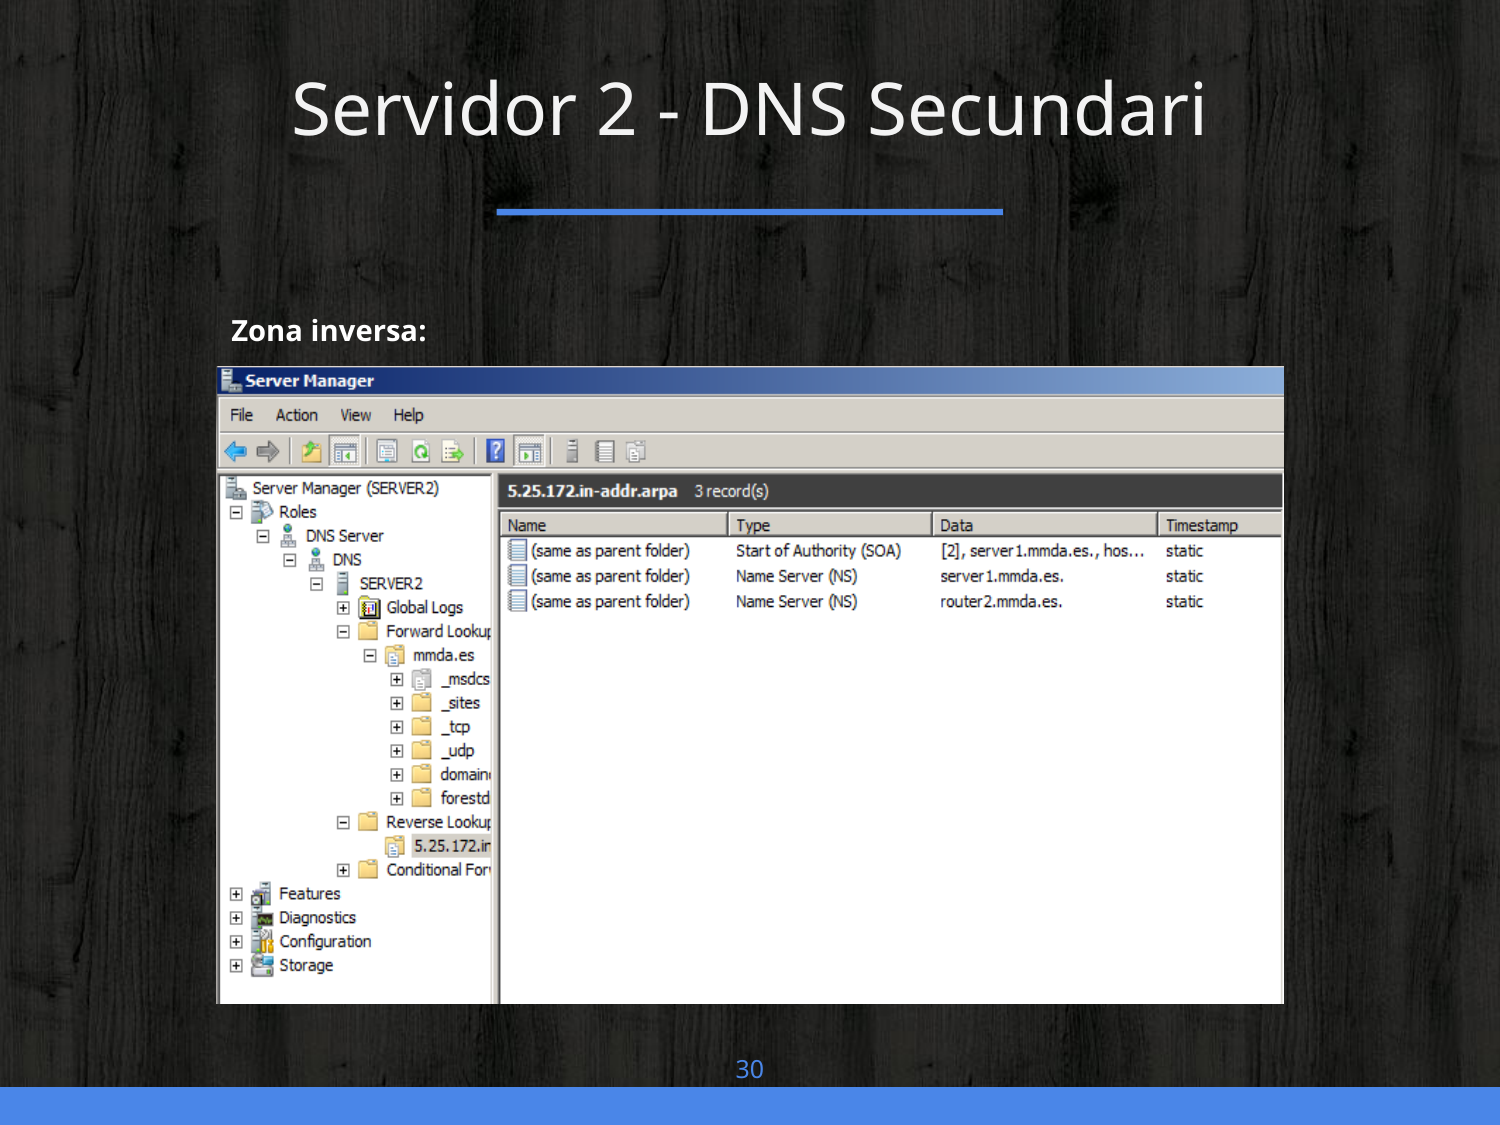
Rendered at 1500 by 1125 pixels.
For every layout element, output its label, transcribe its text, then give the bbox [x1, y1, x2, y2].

text_box Zona inversa: [216, 297, 486, 365]
text_box [0, 1087, 1500, 1125]
picture [0, 0, 1500, 1087]
title Servidor 2 - DNS Secundari [75, 0, 1425, 213]
slide_number 30 [705, 1038, 795, 1087]
